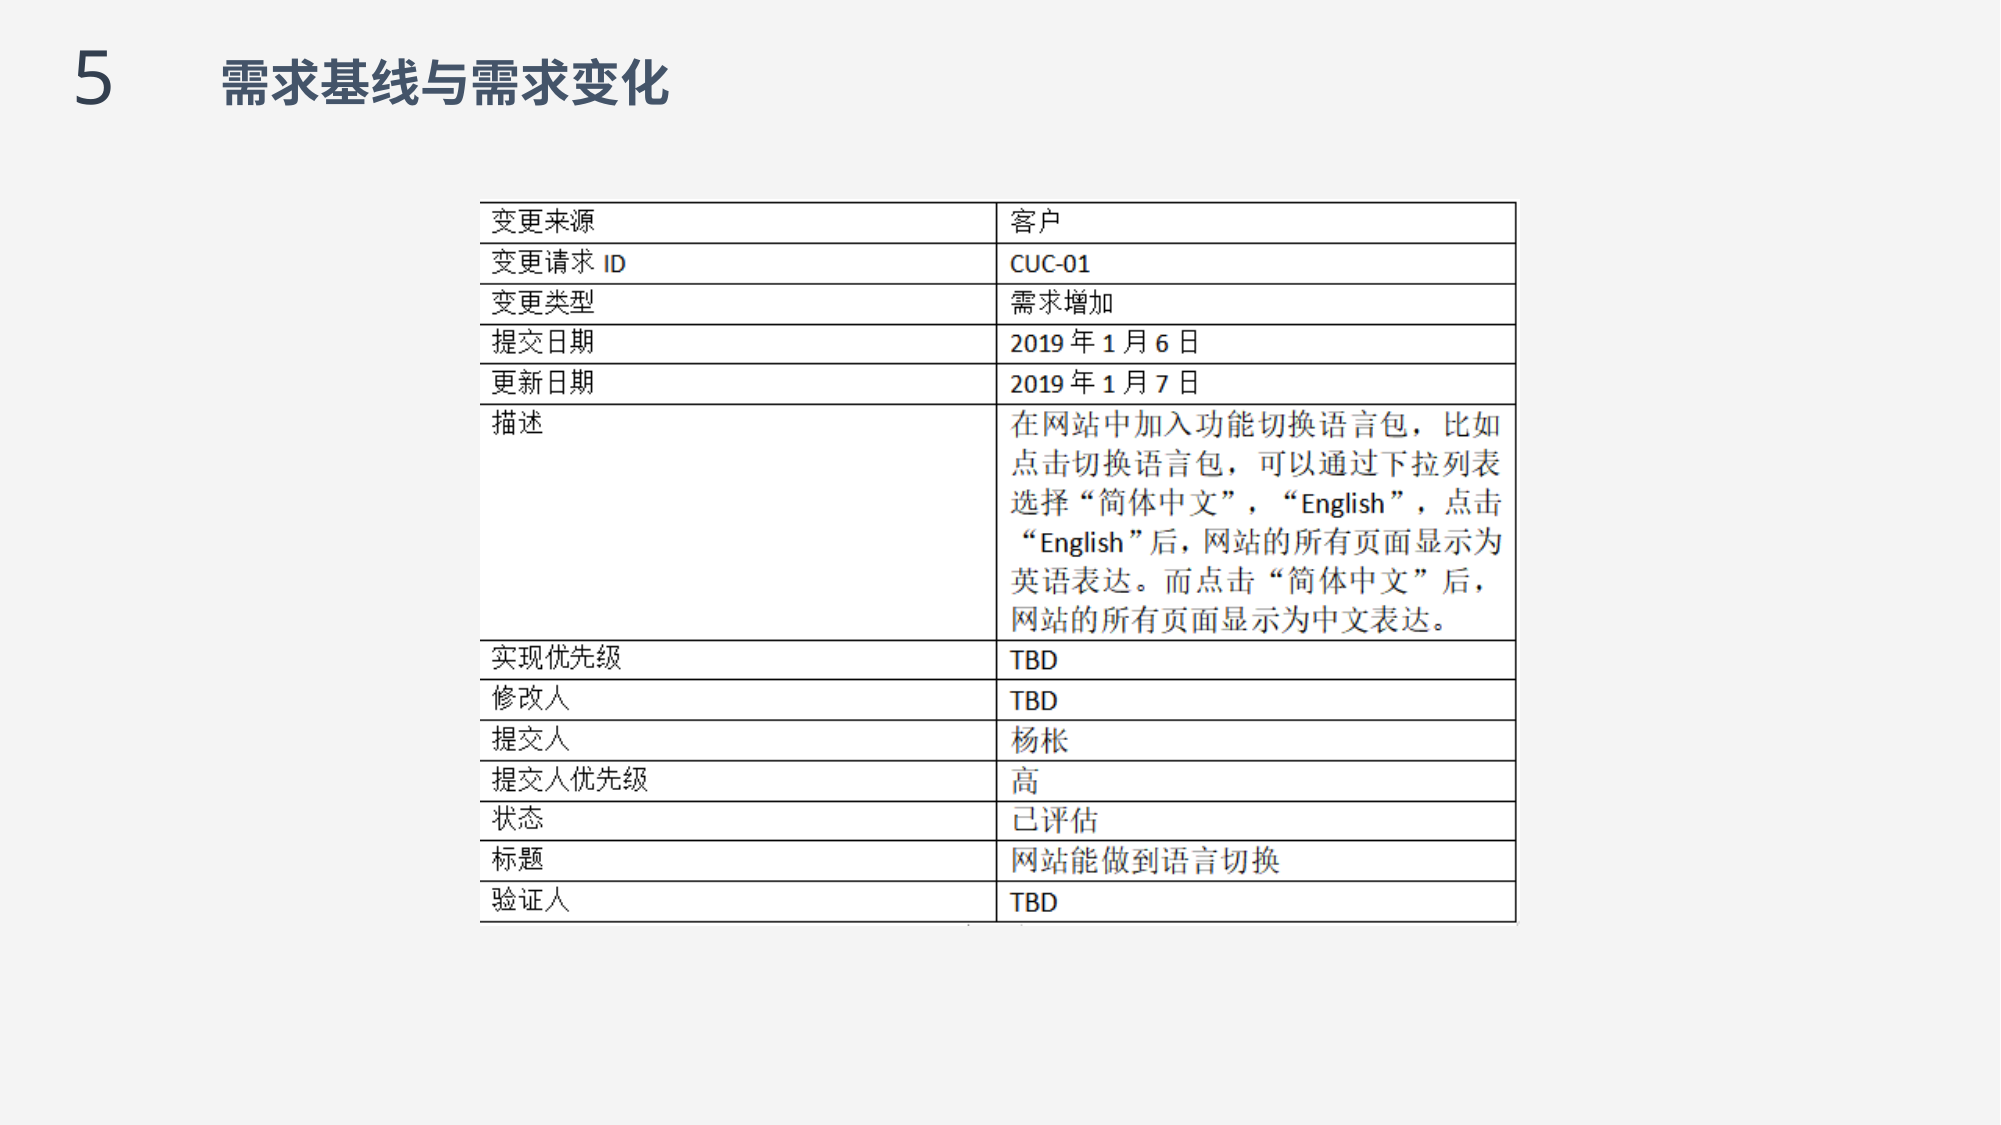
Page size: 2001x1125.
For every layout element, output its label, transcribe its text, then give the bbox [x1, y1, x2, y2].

text_box 5 [42, 29, 146, 120]
text_box 需求基线与需求变化 [161, 43, 707, 119]
picture [0, 0, 2001, 1125]
